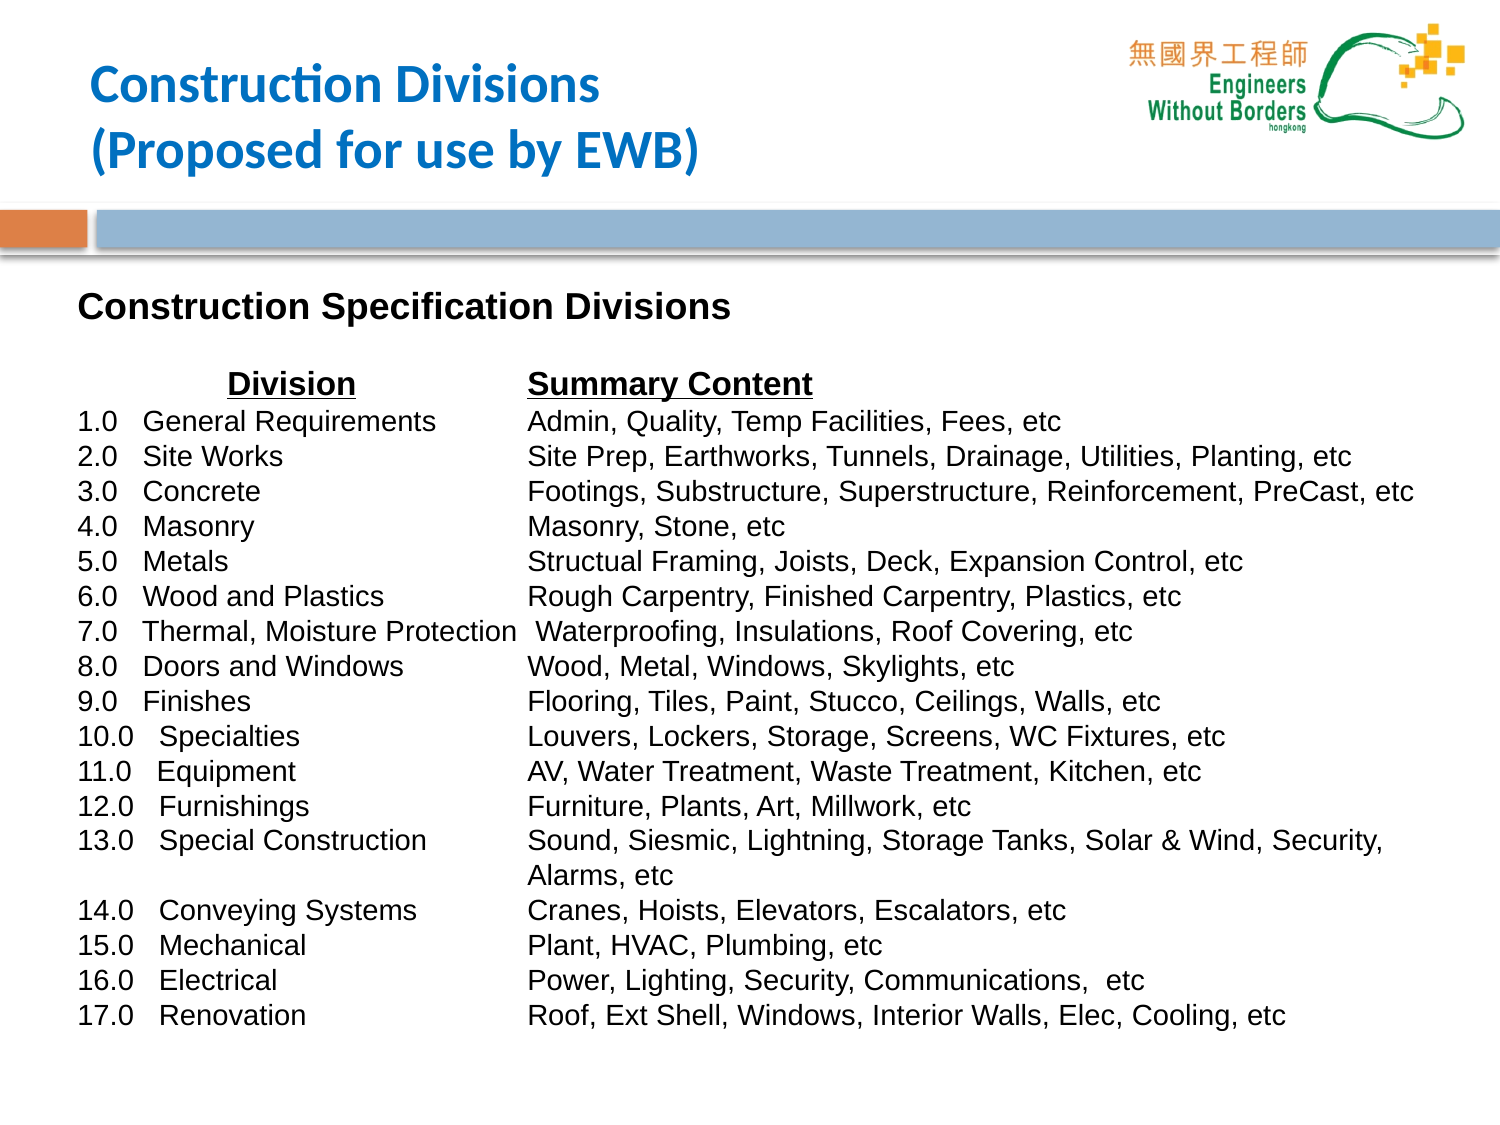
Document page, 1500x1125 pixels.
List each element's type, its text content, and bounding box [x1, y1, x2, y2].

picture [1128, 14, 1471, 149]
text_box Construction Specification Divisions Division Summary Content 1.0 General Requirements Admin, Quality, Temp Facilities, Fees, etc 2.0 Site Works Site Prep, Earthworks, Tunnels, Drainage, Utilities, Planting, etc 3.0 Concrete Footings, Substructure, Superstructure, Reinforcement, PreCast, etc 4.0 Masonry Masonry, Stone, etc 5.0 Metals Structual Framing, Joists, Deck, Expansion Control, etc 6.0 Wood and Plastics Rough Carpentry, Finished Carpentry, Plastics, etc 7.0 Thermal, Moisture Protection Waterproofing, Insulations, Roof Covering, etc 8.0 Doors and Windows Wood, Metal, Windows, Skylights, etc 9.0 Finishes Flooring, Tiles, Paint, Stucco, Ceilings, Walls, etc 10.0 Specialties Louvers, Lockers, Storage, Screens, WC Fixtures, etc 11.0 Equipment AV, Water Treatment, Waste Treatment, Kitchen, etc 12.0 Furnishings Furniture, Plants, Art, Millwork, etc 13.0 Special Construction Sound, Siesmic, Lightning, Storage Tanks, Solar & Wind, Security, Alarms, etc 14.0 Conveying Systems Cranes, Hoists, Elevators, Escalators, etc 15.0 Mechanical Plant, HVAC, Plumbing, etc 16.0 Electrical Power, Lighting, Security, Communications, etc 17.0 Renovation Roof, Ext Shell, Windows, Interior Walls, Elec, Cooling, etc [62, 274, 1450, 1039]
title Construction Divisions (Proposed for use by EWB) [75, 39, 1153, 188]
